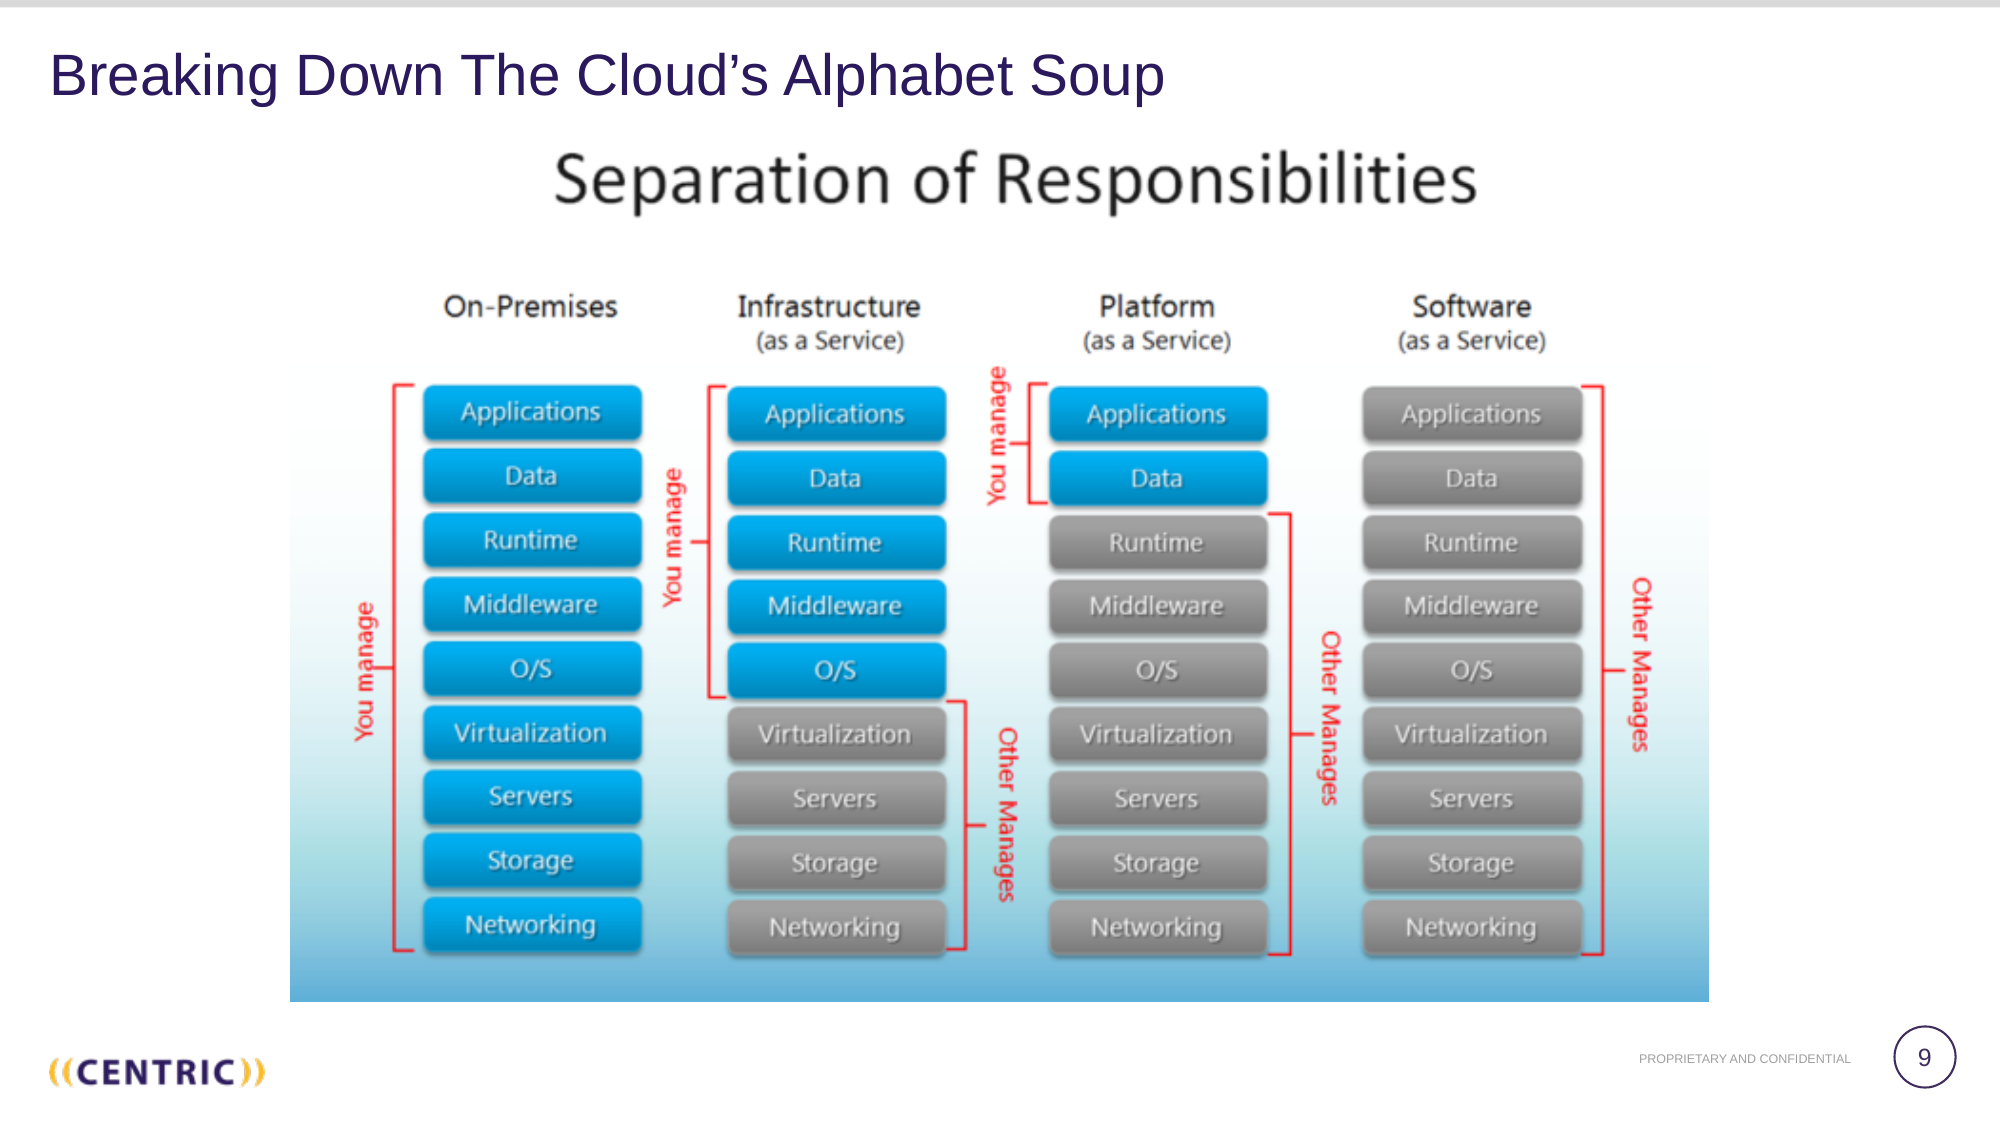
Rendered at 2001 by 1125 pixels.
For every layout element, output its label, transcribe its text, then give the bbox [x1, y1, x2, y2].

picture [290, 123, 1709, 1002]
title Breaking Down The Cloud’s Alphabet Soup [49, 37, 1950, 124]
picture [49, 1057, 265, 1088]
